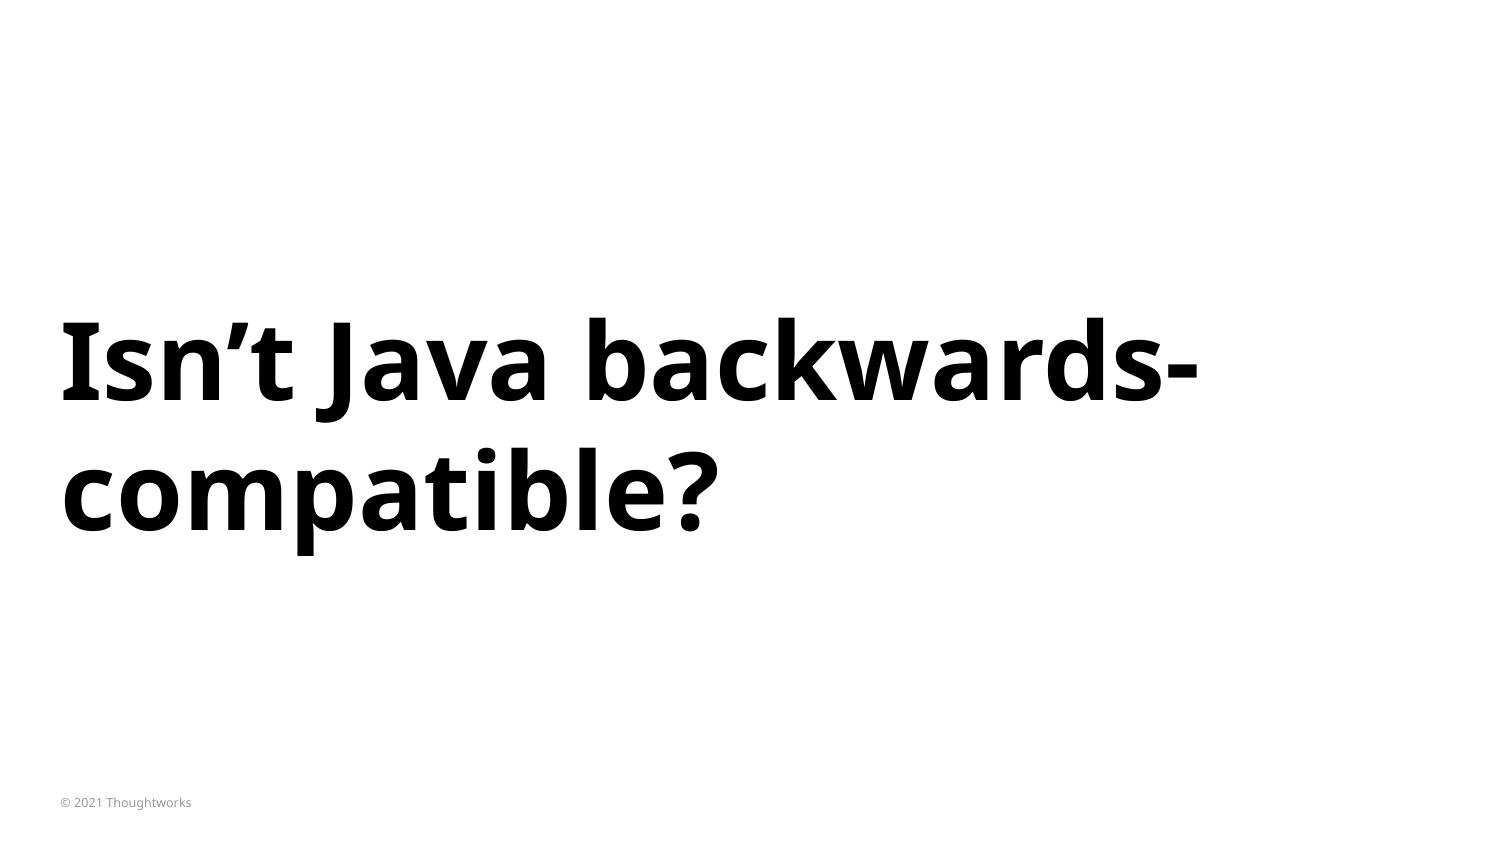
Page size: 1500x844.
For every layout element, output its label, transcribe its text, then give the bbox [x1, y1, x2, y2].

title Isn’t Java backwards- compatible? [60, 60, 1329, 784]
